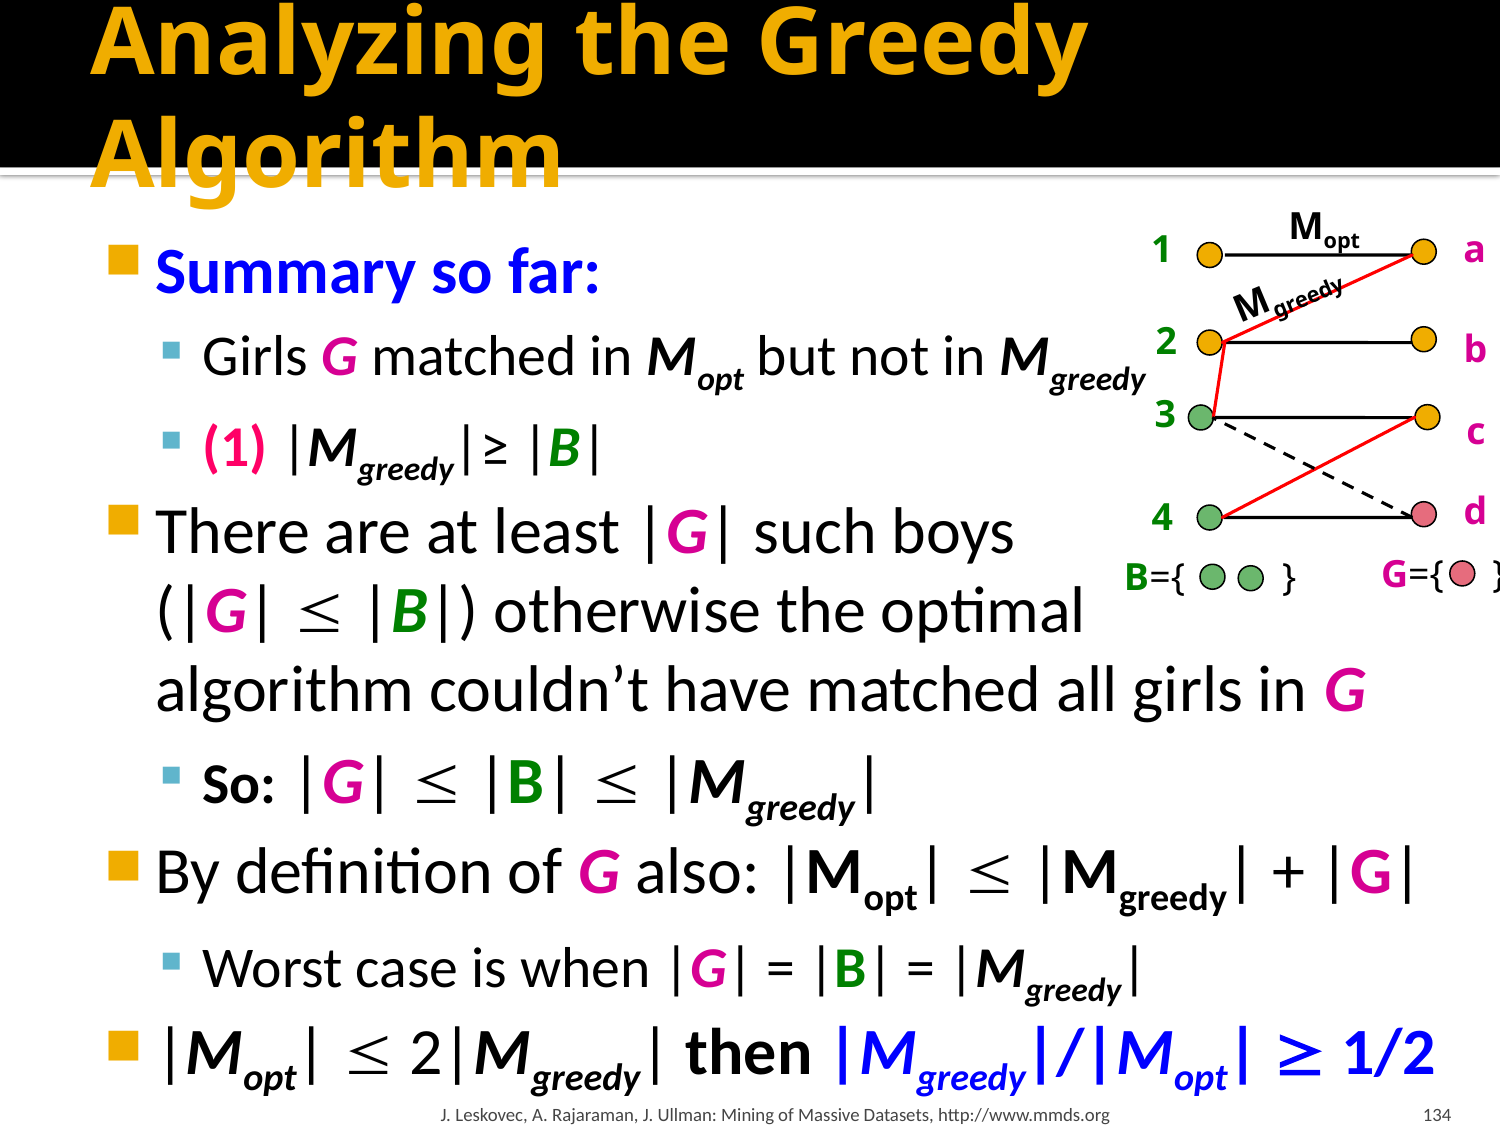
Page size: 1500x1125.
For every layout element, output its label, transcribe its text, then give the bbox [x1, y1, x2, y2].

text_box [1124, 194, 1500, 607]
footer J. Leskovec, A. Rajaraman, J. Ullman: Mining of Massive Datasets, http://www.mmds.org [433, 1080, 1337, 1125]
list Summary so far: Girls G matched in Mopt but not in Mgreedy (1) |Mgreedy|≥ |B| There are at least |G| such boys (|G|  |B|) otherwise the optimal algorithm couldn’t have matched all girls in G So: |G|  |B|  |Mgreedy| By definition of G also: |Mopt|  |Mgreedy| + |G| Worst case is when |G| = |B| = |Mgreedy| |Mopt|  2|Mgreedy| then |Mgreedy|/|Mopt|  1/2 [75, 212, 1500, 1113]
title Analyzing the Greedy Algorithm [75, 12, 1425, 175]
slide_number 134 [1345, 1080, 1467, 1125]
